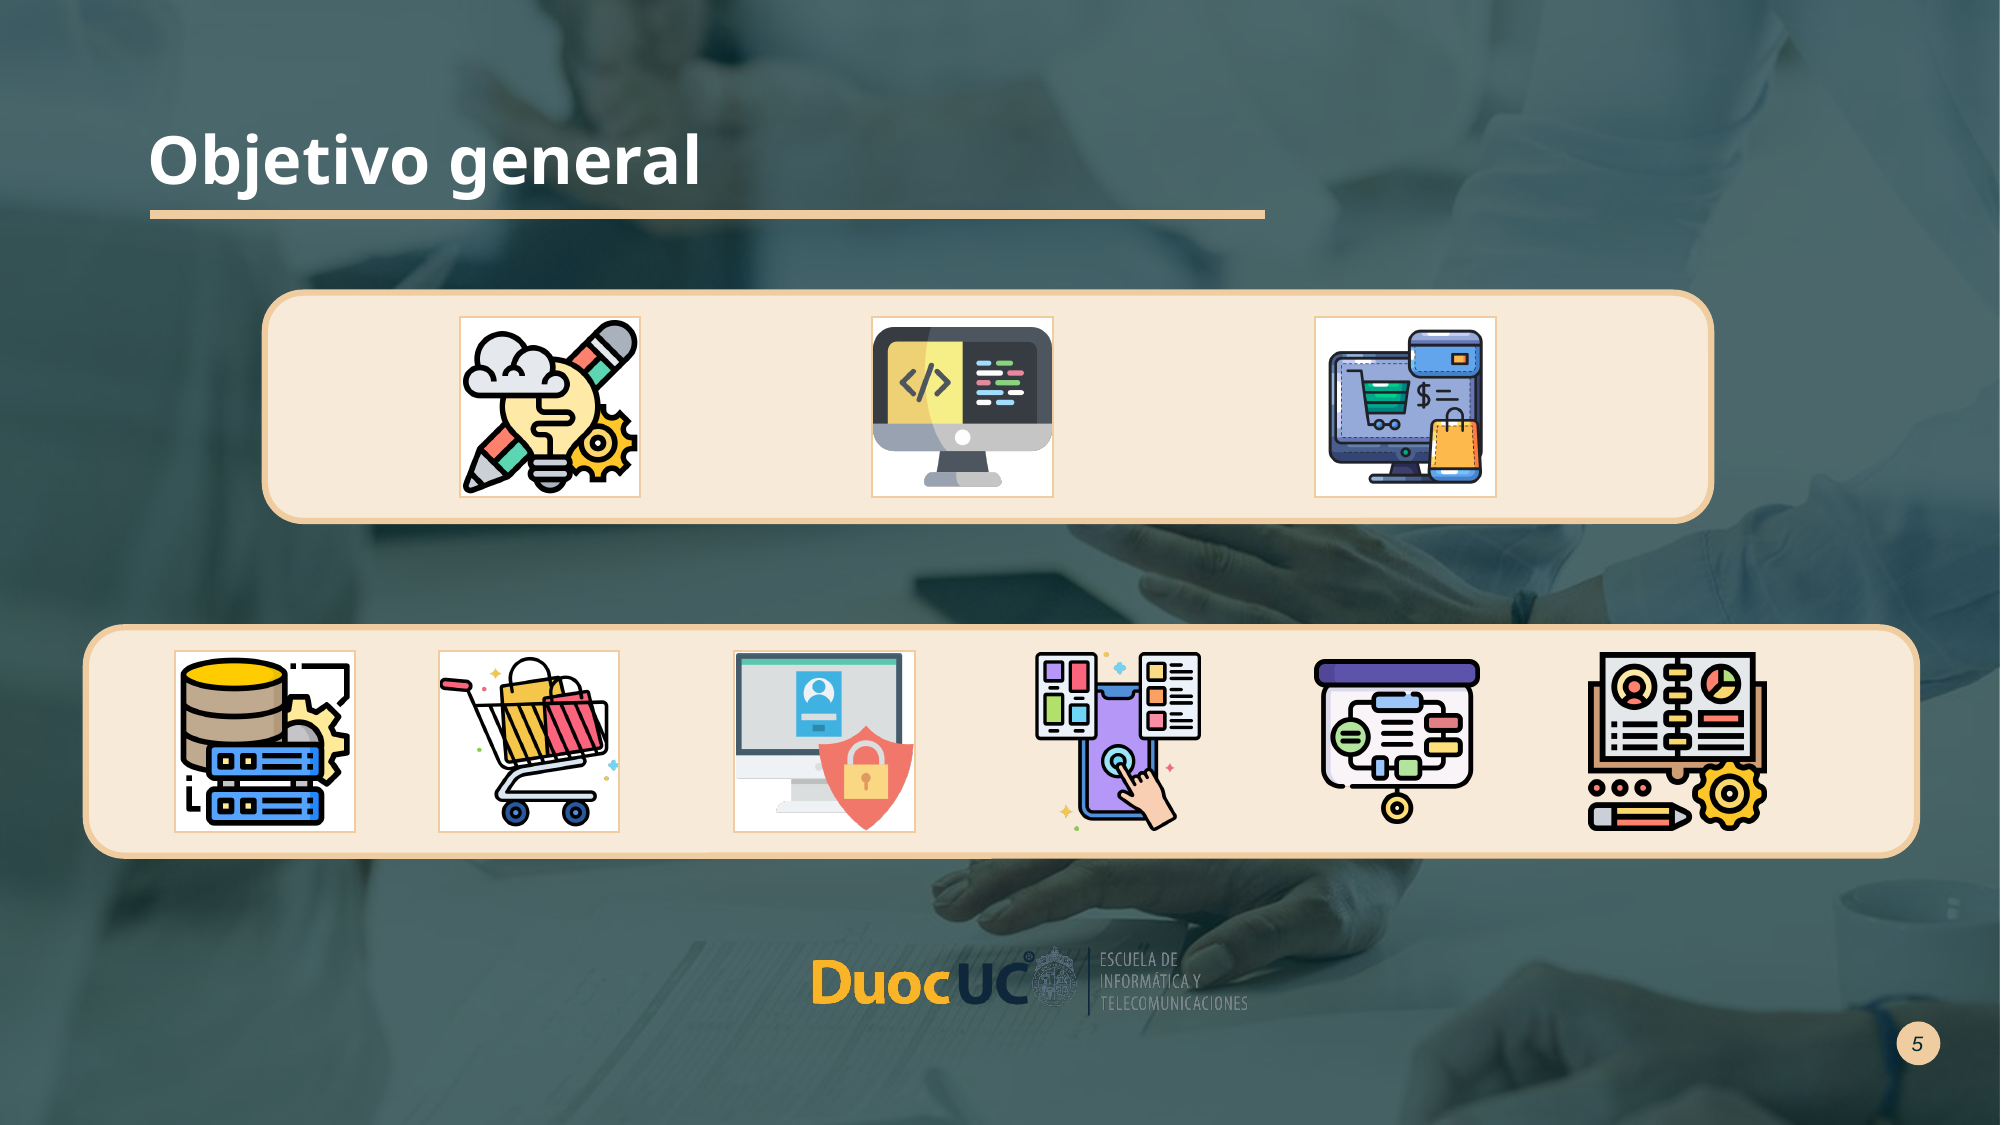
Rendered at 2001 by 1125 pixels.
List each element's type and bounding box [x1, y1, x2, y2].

picture [1588, 652, 1767, 831]
picture [175, 652, 355, 831]
picture [460, 317, 640, 497]
picture [873, 317, 1052, 497]
picture [810, 833, 1248, 1125]
picture [1028, 652, 1208, 831]
picture [735, 652, 914, 831]
list [0, 0, 2000, 1125]
picture [439, 652, 619, 831]
picture [1314, 658, 1480, 825]
picture [1316, 317, 1496, 497]
